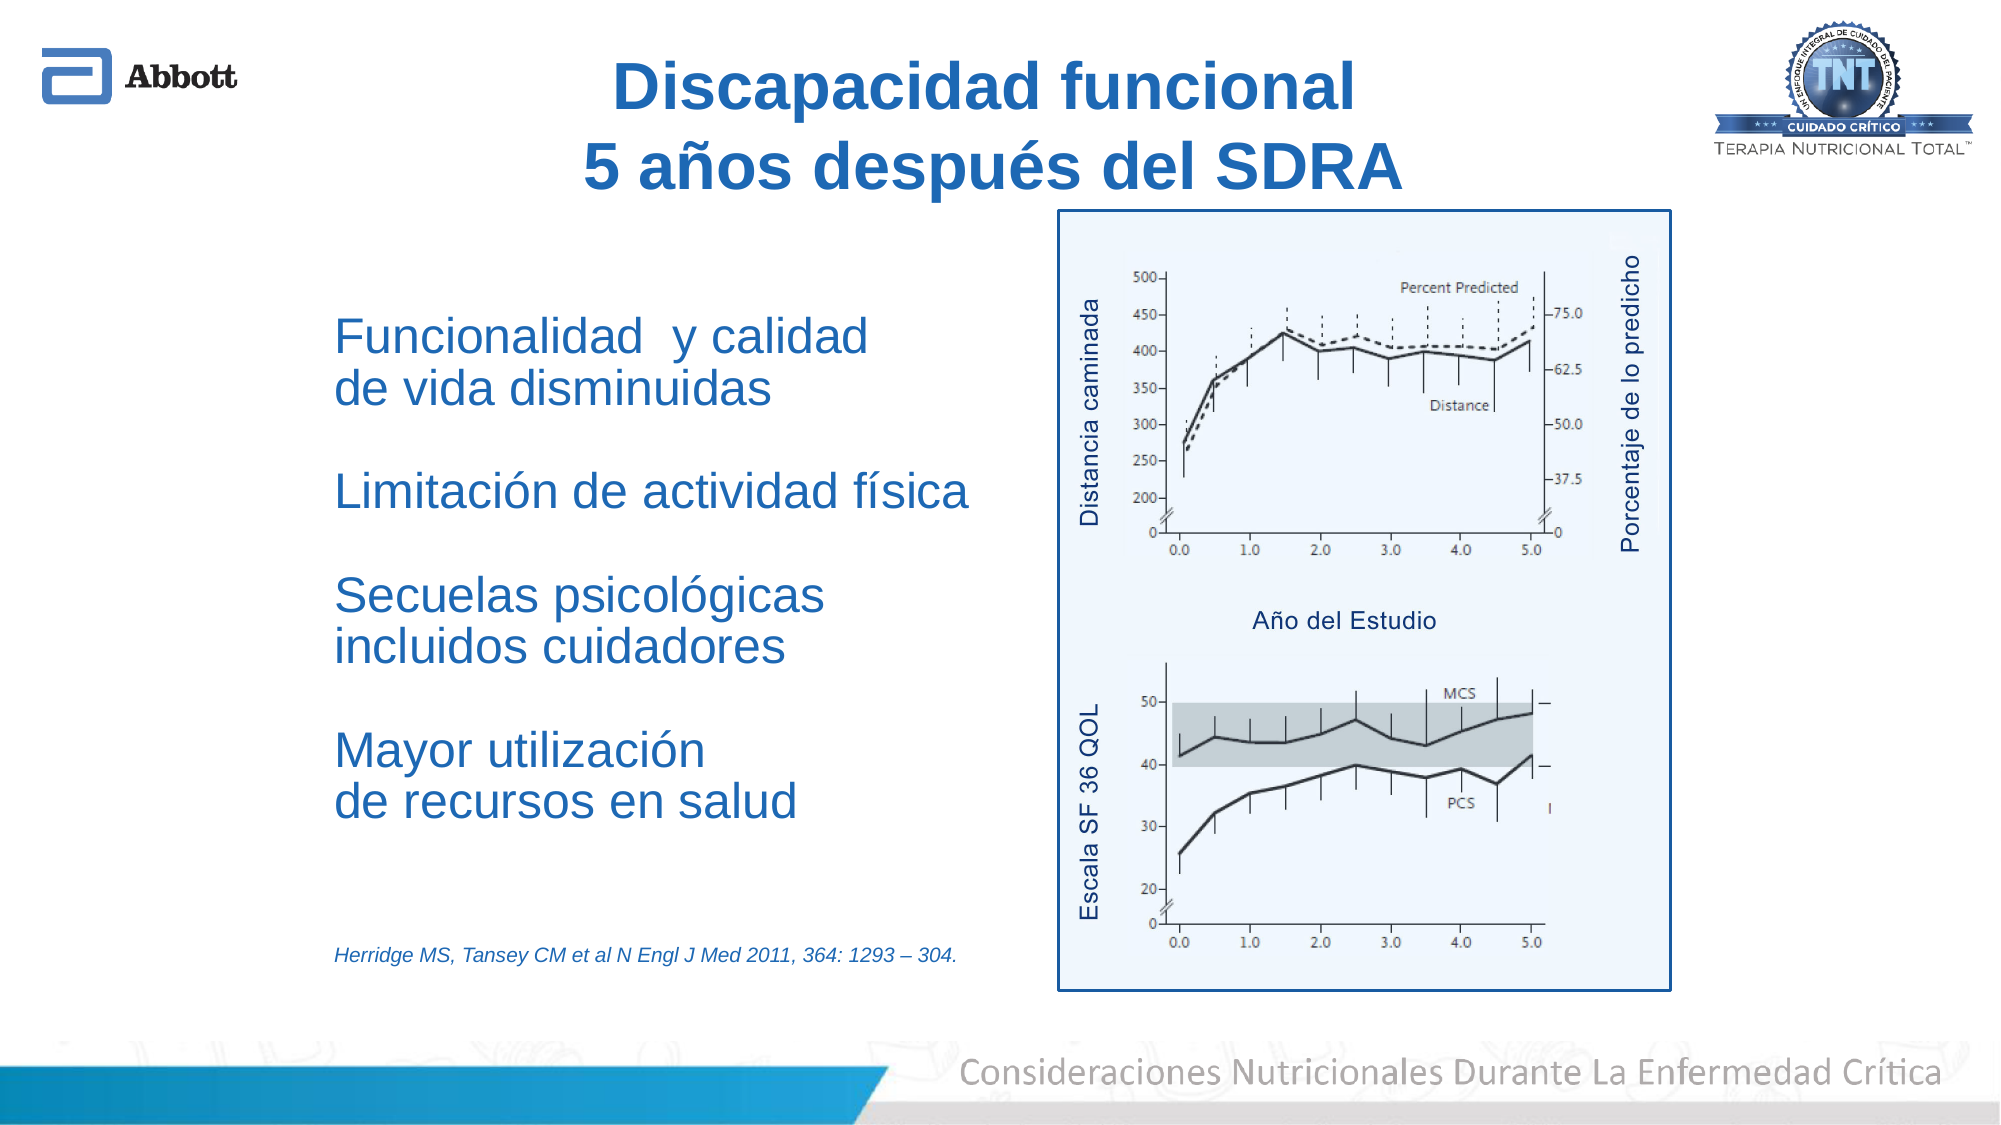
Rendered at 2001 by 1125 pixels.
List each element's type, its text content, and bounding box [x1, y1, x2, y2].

picture [0, 0, 2001, 1125]
text_box Discapacidad funcional 5 años después del SDRA [319, 35, 1670, 210]
text_box Funcionalidad y calidad de vida disminuidas Limitación de actividad física Secuelas psicológicas incluidos cuidadores Mayor utilización de recursos en salud [319, 304, 1032, 897]
text_box Herridge MS, Tansey CM et al N Engl J Med 2011, 364: 1293 – 304. [319, 934, 1231, 999]
